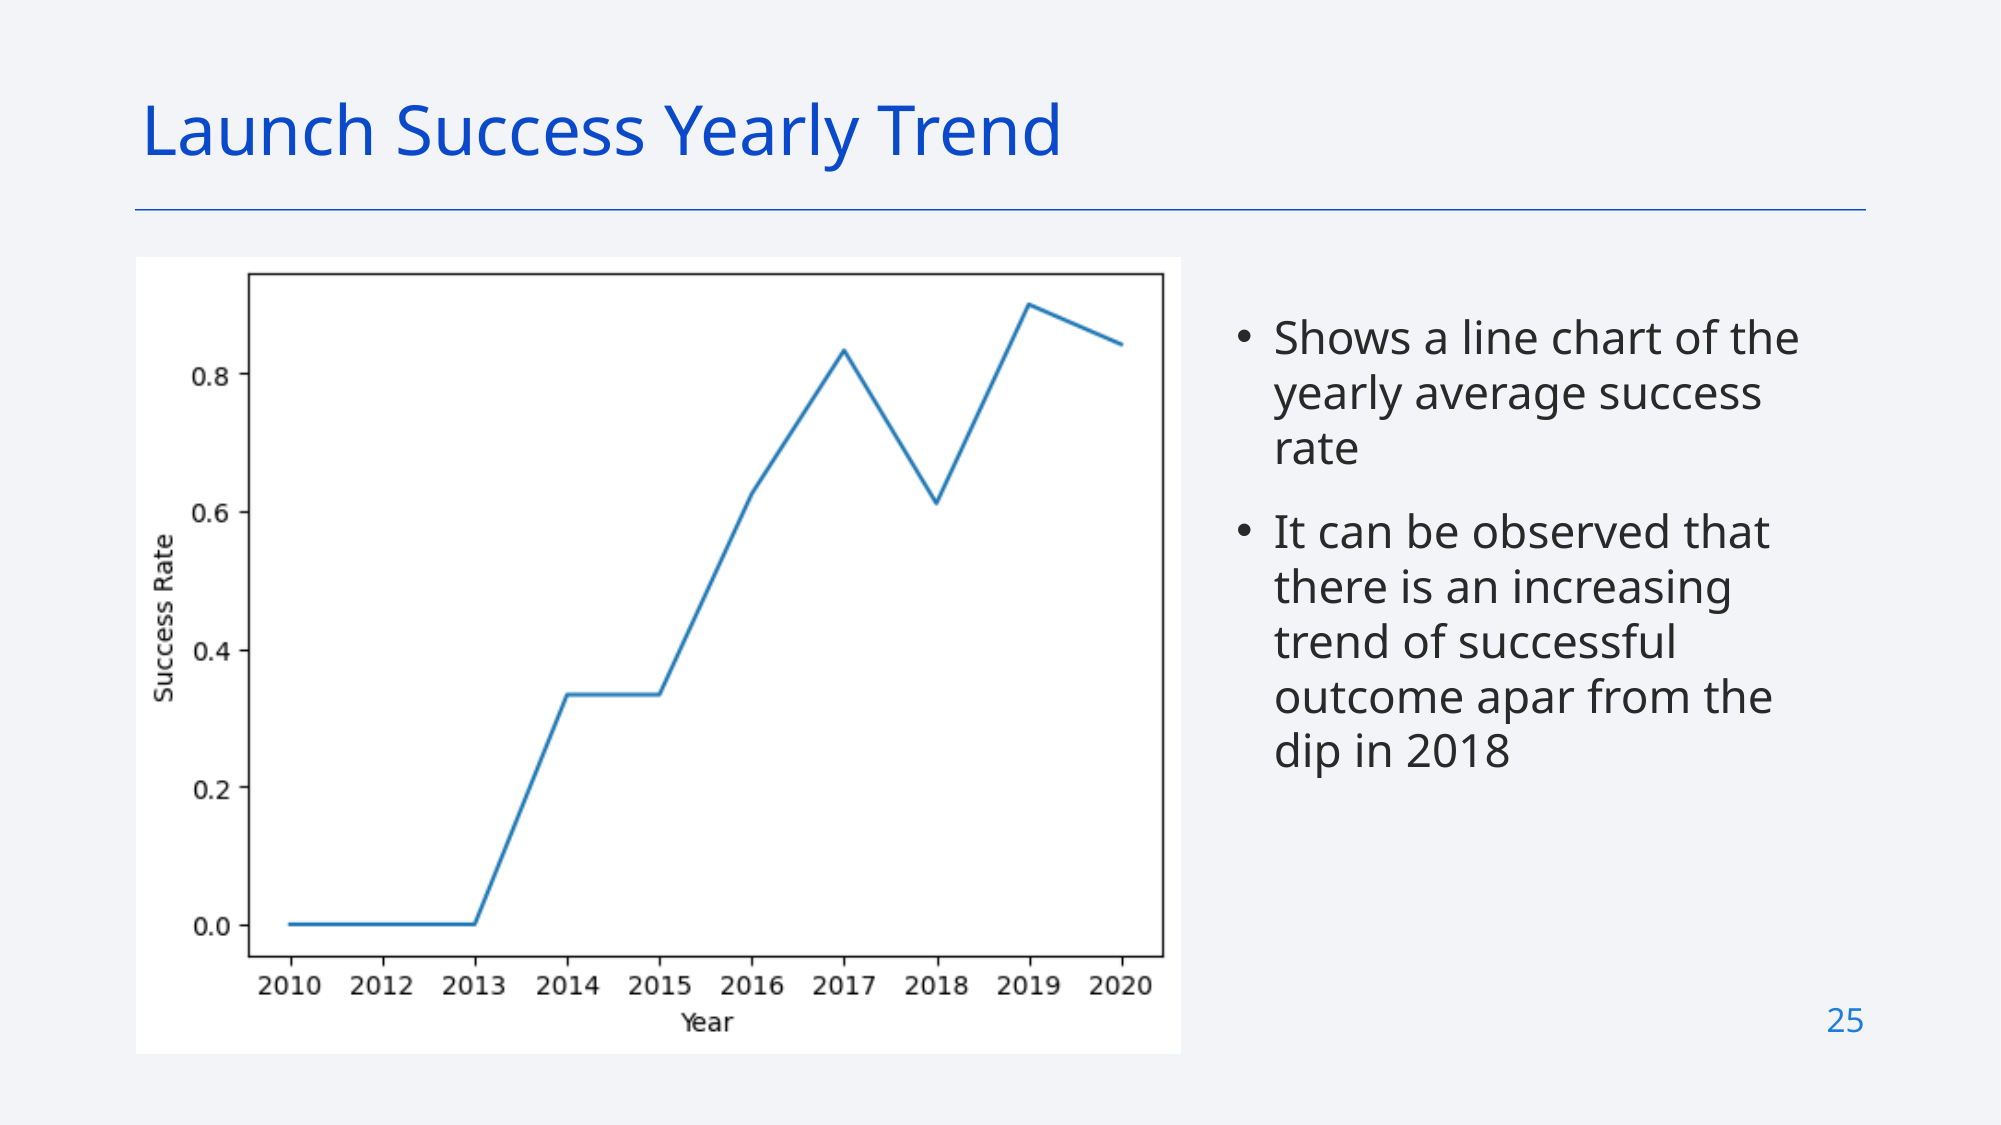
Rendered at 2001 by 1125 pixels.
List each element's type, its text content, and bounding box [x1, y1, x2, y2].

text_box Launch Success Yearly Trend [126, 88, 1852, 179]
picture [0, 0, 2001, 1125]
slide_number 25 [1429, 988, 1880, 1055]
list Shows a line chart of the yearly average success rate It can be observed that there is an increasing trend of successful outcome apar from the dip in 2018 [1221, 301, 1852, 786]
